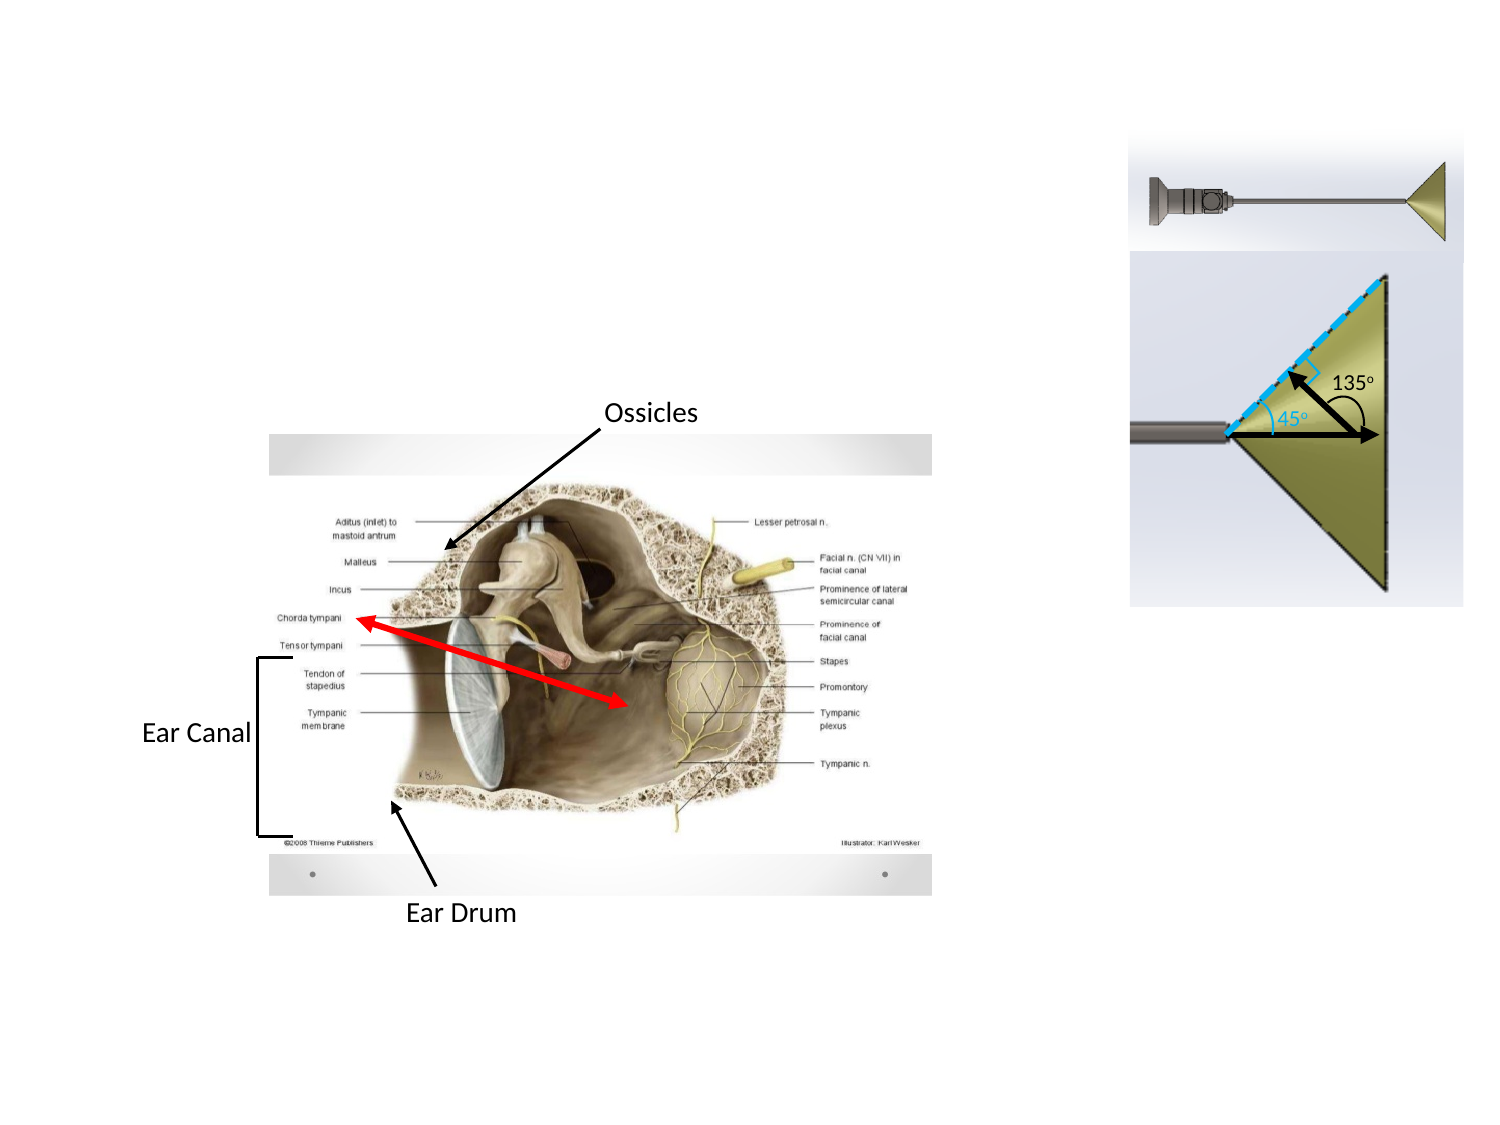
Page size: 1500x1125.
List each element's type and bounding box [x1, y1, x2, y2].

text_box [1127, 125, 1464, 606]
text_box [126, 385, 932, 937]
